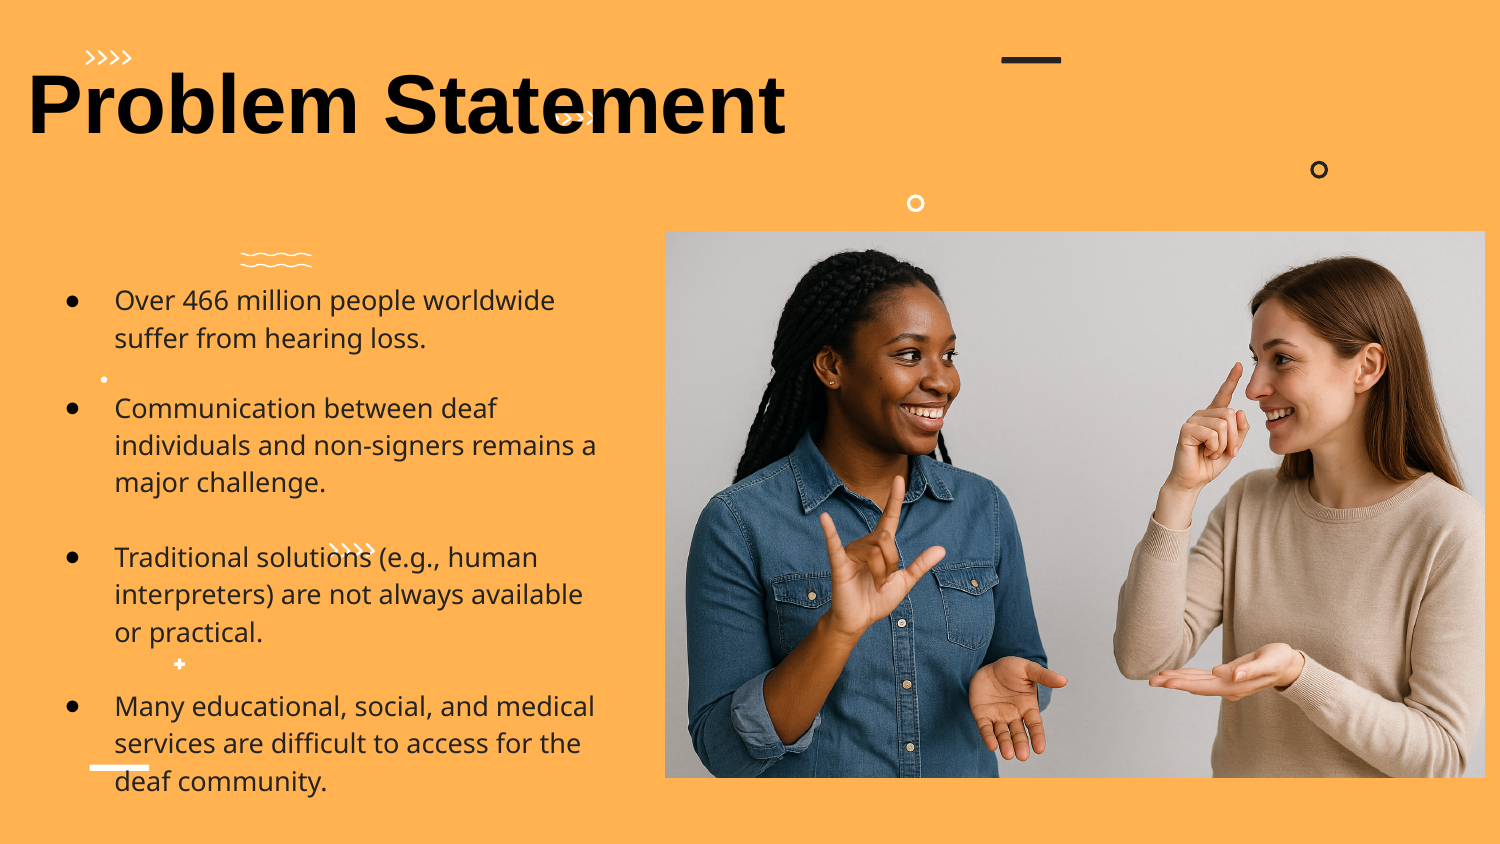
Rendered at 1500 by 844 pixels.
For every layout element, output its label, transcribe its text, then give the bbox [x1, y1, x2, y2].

title Problem Statement [12, 38, 825, 166]
picture [665, 231, 1485, 778]
list Over 466 million people worldwide suffer from hearing loss. Communication between deaf individuals and non-signers remains a major challenge. Traditional solutions (e.g., human interpreters) are not always available or practical. Many educational, social, and medical services are difficult to access for the deaf community. There is a lack of real-time, AI-powered tools that can bridge this communication gap. [24, 263, 631, 703]
